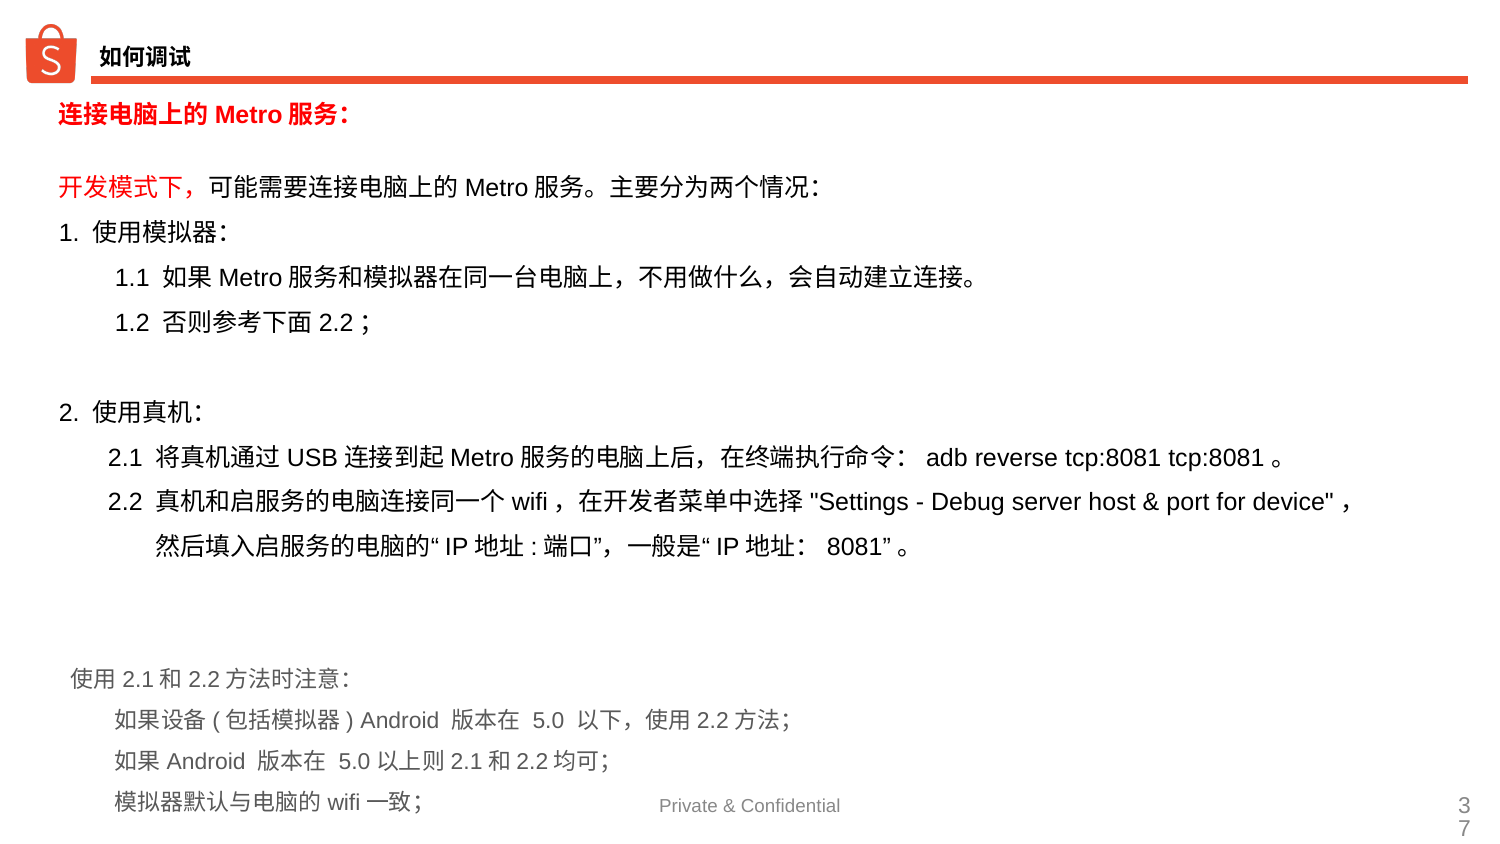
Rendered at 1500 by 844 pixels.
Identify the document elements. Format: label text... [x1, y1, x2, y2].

text_box 开发模式下，可能需要连接电脑上的Metro服务。主要分为两个情况： 1. 使用模拟器： 1.1 如果Metro服务和模拟器在同一台电脑上，不用做什么，会自动建立连接。 1.2 否则参考下面2.2； 2. 使用真机： 2.1 将真机通过USB连接到起Metro服务的电脑上后，在终端执行命令：adb reverse tcp:8081 tcp:8081。 2.2 真机和启服务的电脑连接同一个wifi，在开发者菜单中选择"Settings - Debug server host & port for device"， 然后填入启服务的电脑的“IP地址:端口”，一般是“IP地址：8081”。 使用2.1和2.2方法时注意： 如果设备(包括模拟器) Android 版本在 5.0 以下，使用2.2方法； 如果Android 版本在 5.0以上则2.1和2.2均可； 模拟器默认与电脑的wifi一致； [53, 151, 1500, 821]
picture [25, 24, 81, 86]
title 如何调试 [90, 7, 1413, 80]
slide_number ‹#› [1452, 821, 1476, 844]
text_box 连接电脑上的Metro服务： [53, 93, 542, 138]
